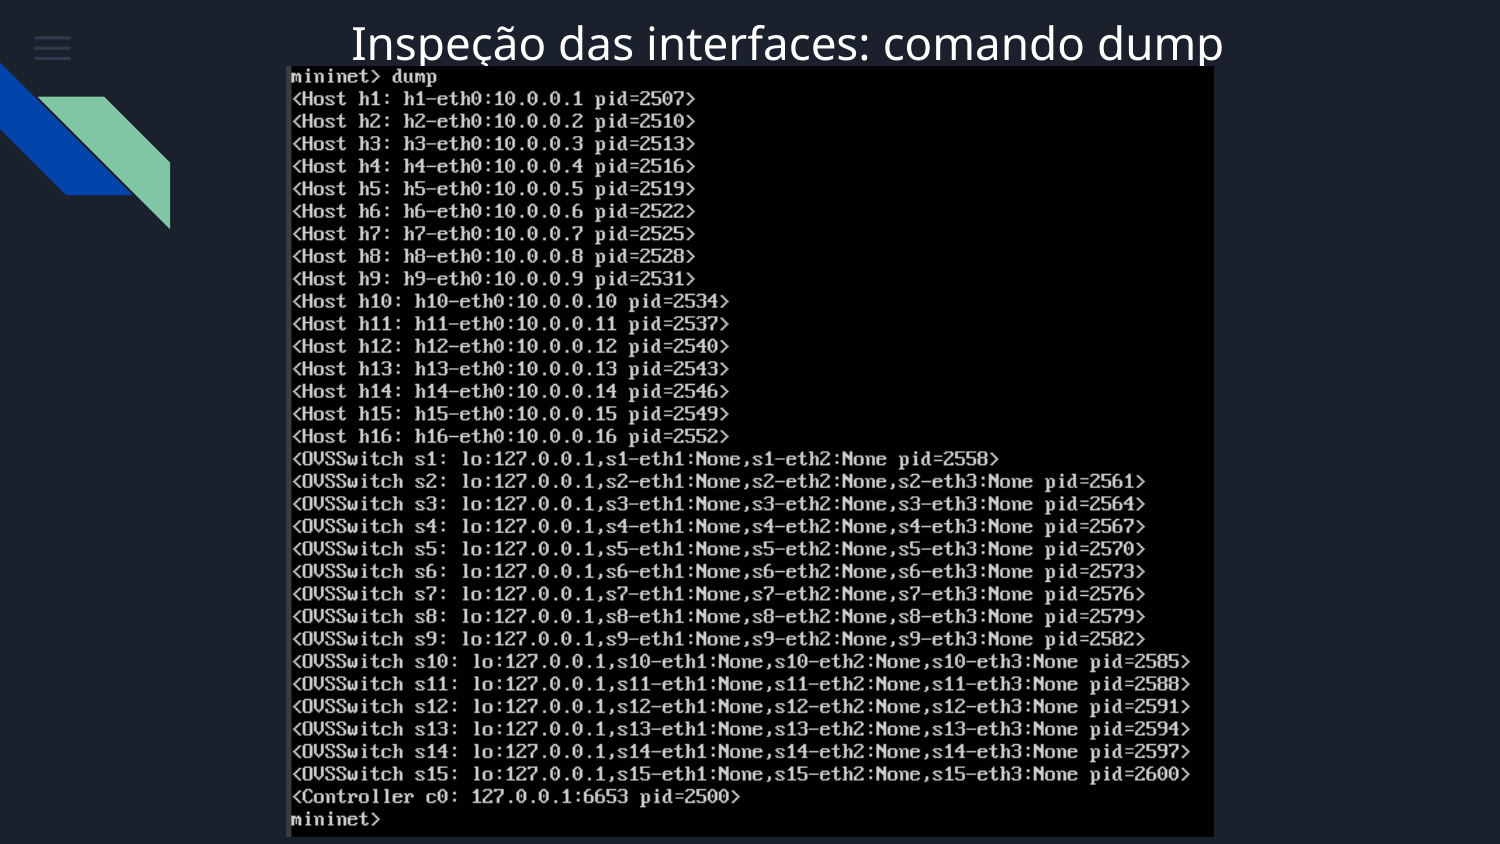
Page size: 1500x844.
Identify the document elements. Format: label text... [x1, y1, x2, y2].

picture [285, 65, 1215, 837]
title Inspeção das interfaces: comando dump [210, 0, 1366, 150]
